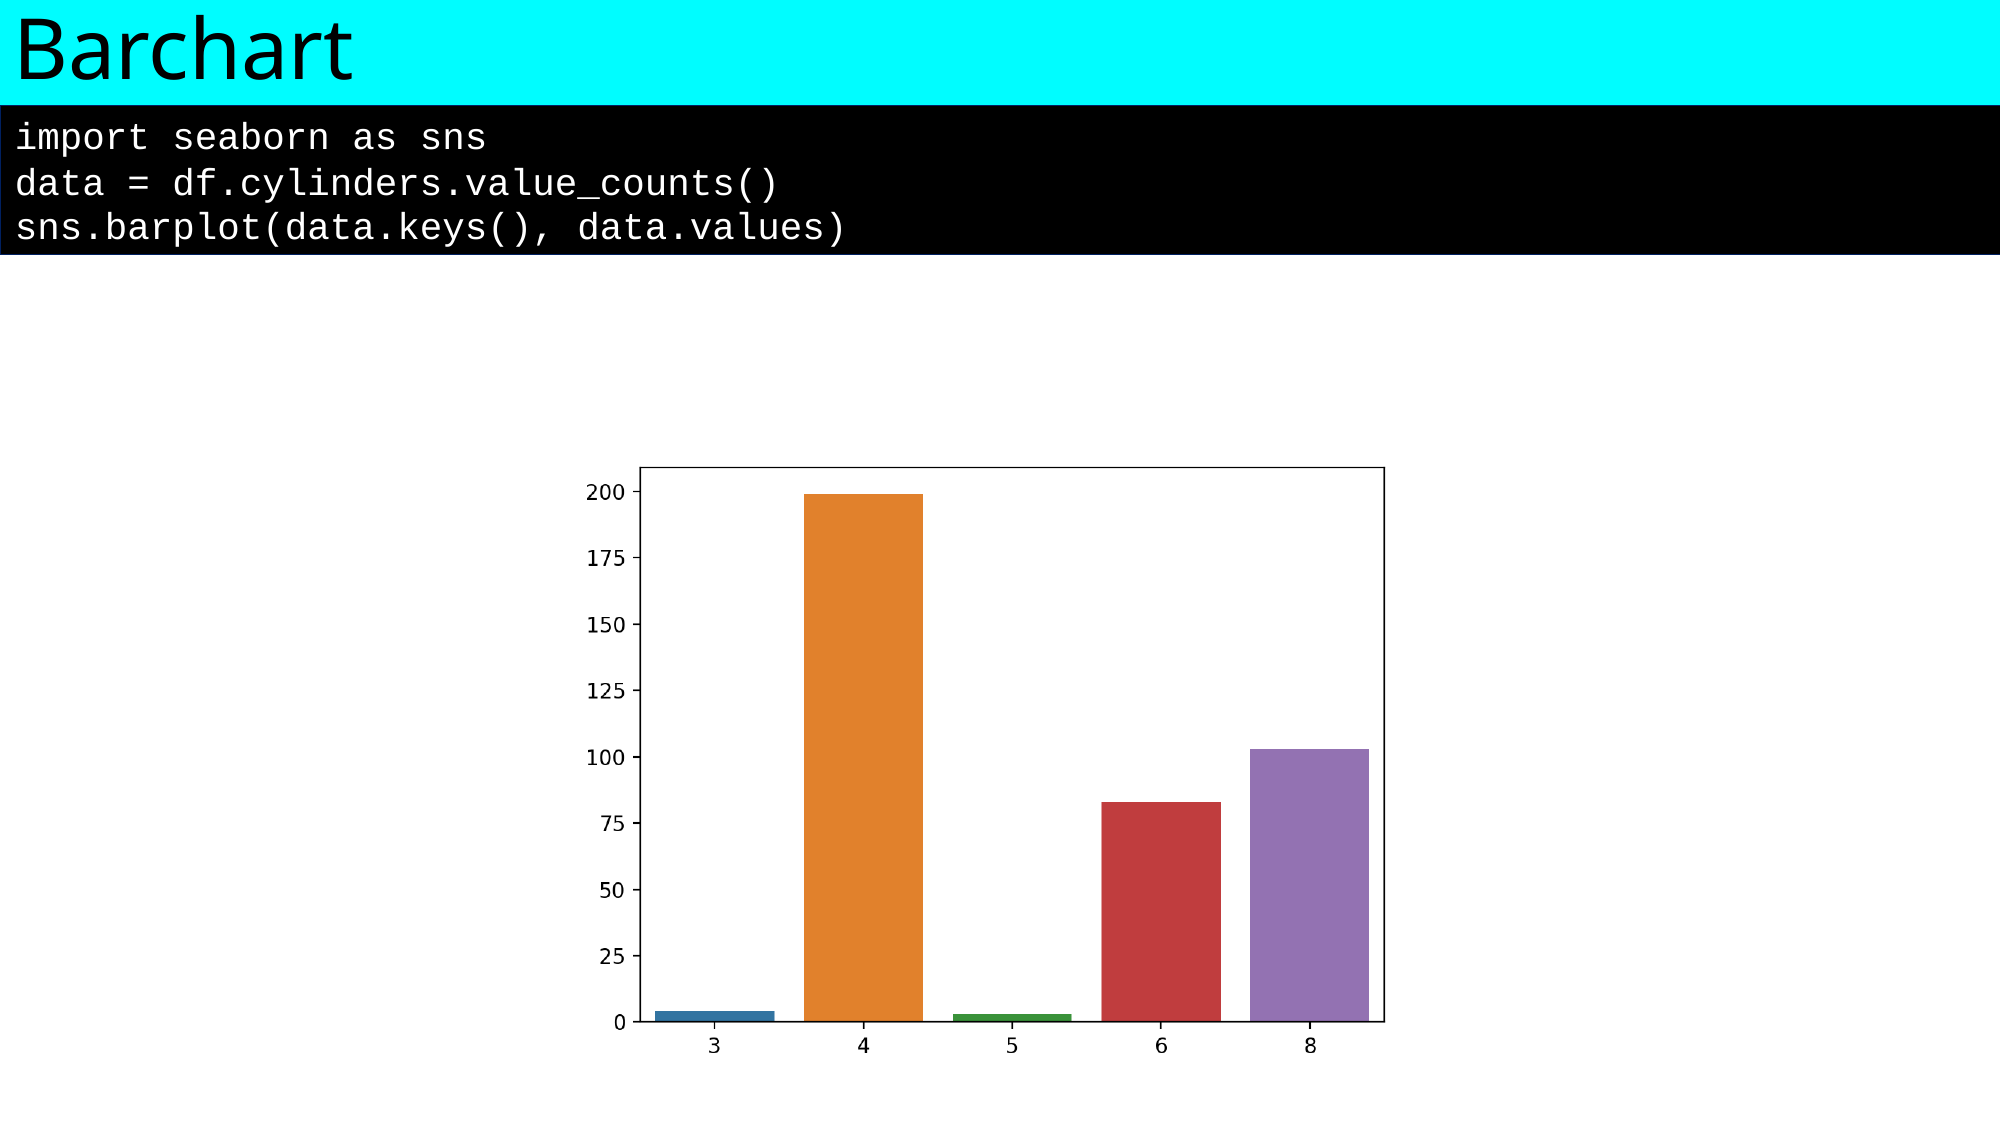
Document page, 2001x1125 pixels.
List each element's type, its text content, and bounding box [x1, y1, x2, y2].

text_box Barchart [0, 0, 2000, 105]
text_box import seaborn as sns data = df.cylinders.value_counts() sns.barplot(data.keys(), data.values) [0, 105, 2000, 255]
picture [520, 381, 1480, 1101]
